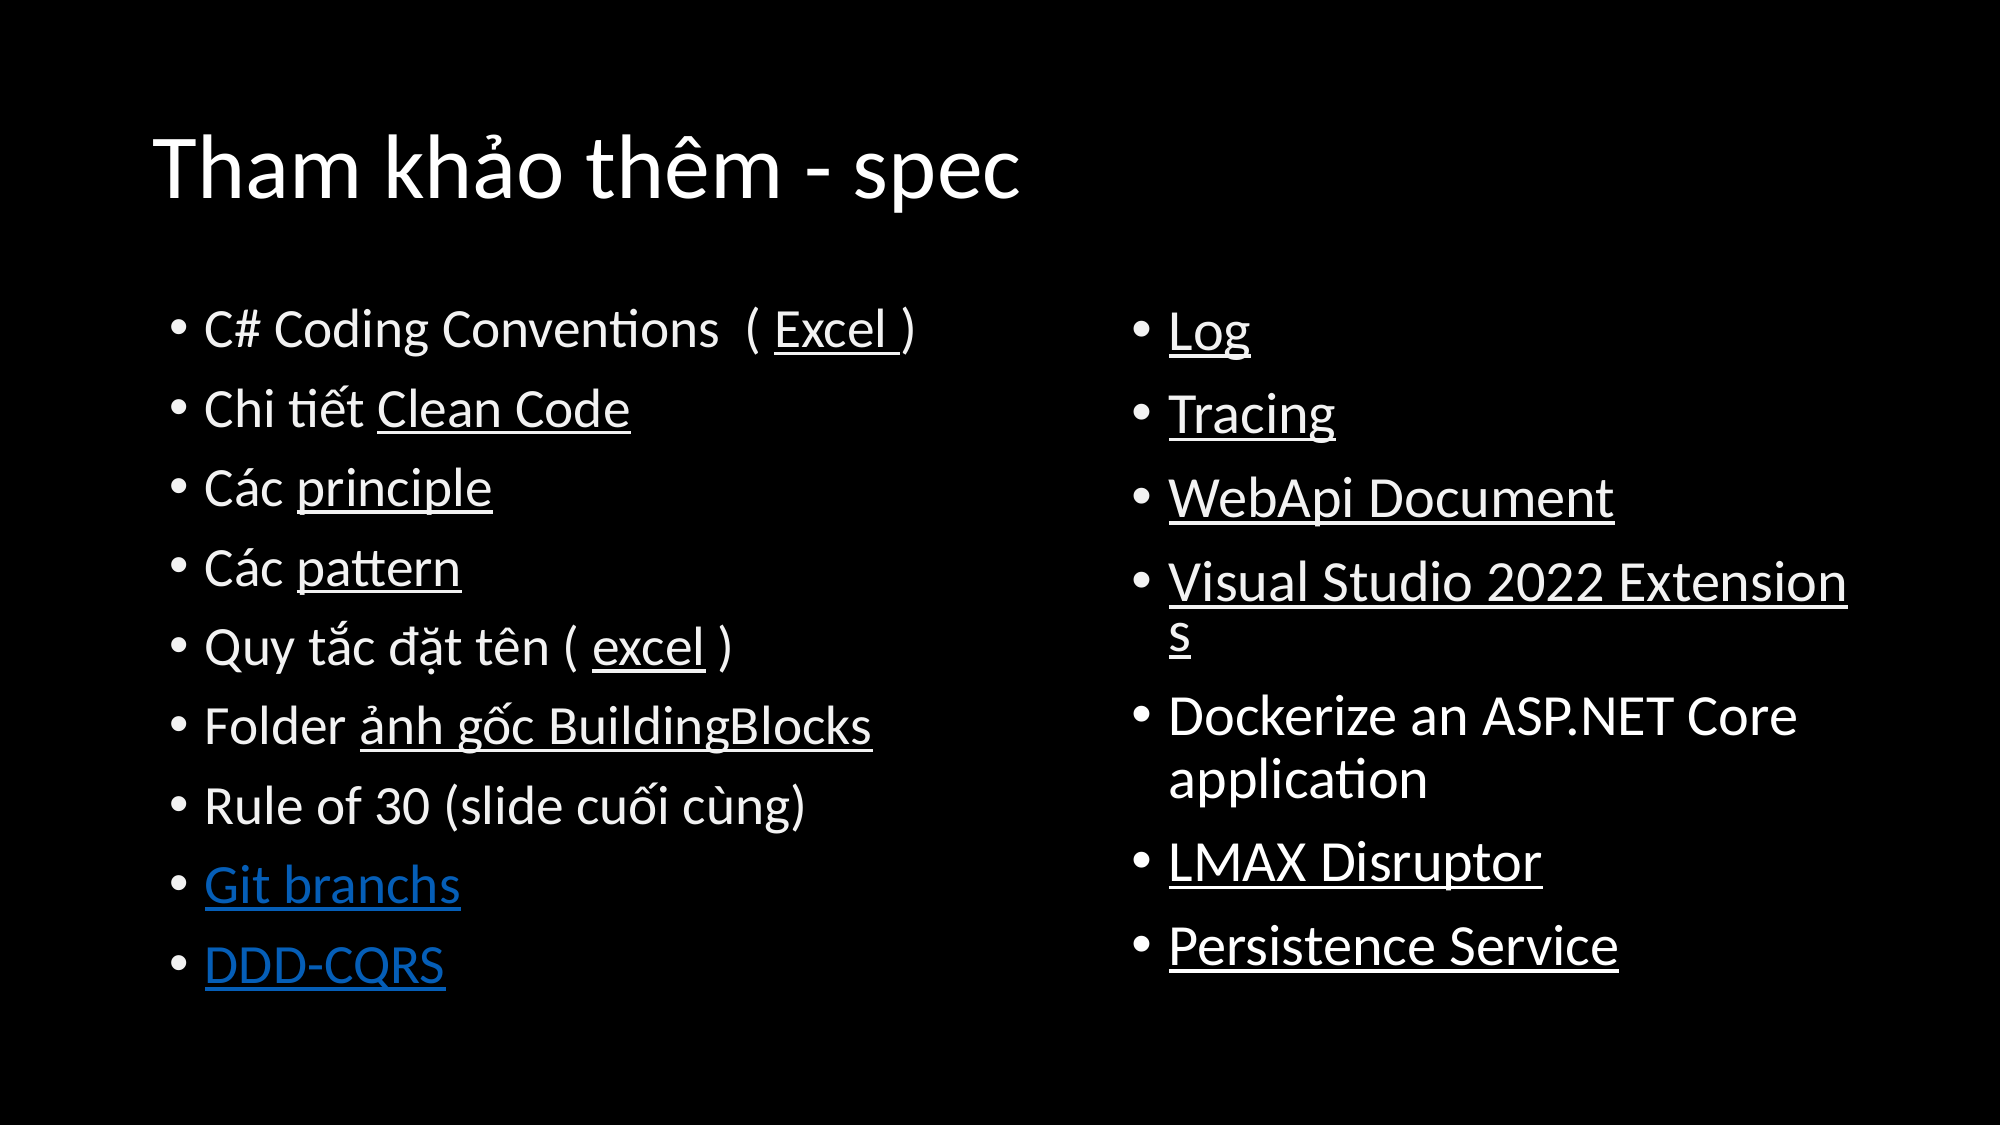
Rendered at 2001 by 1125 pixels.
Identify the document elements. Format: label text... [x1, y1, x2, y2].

title Tham khảo thêm - spec [137, 59, 1863, 278]
text_box C# Coding Conventions ( Excel ) Chi tiết Clean Code Các principle Các pattern Quy tắc đặt tên ( excel ) Folder ảnh gốc BuildingBlocks Rule of 30 (slide cuối cùng) Git branchs DDD-CQRS [154, 292, 986, 1007]
text_box Log Tracing WebApi Document Visual Studio 2022 Extensions Dockerize an ASP.NET Core application LMAX Disruptor Persistence Service [1116, 292, 1878, 1007]
